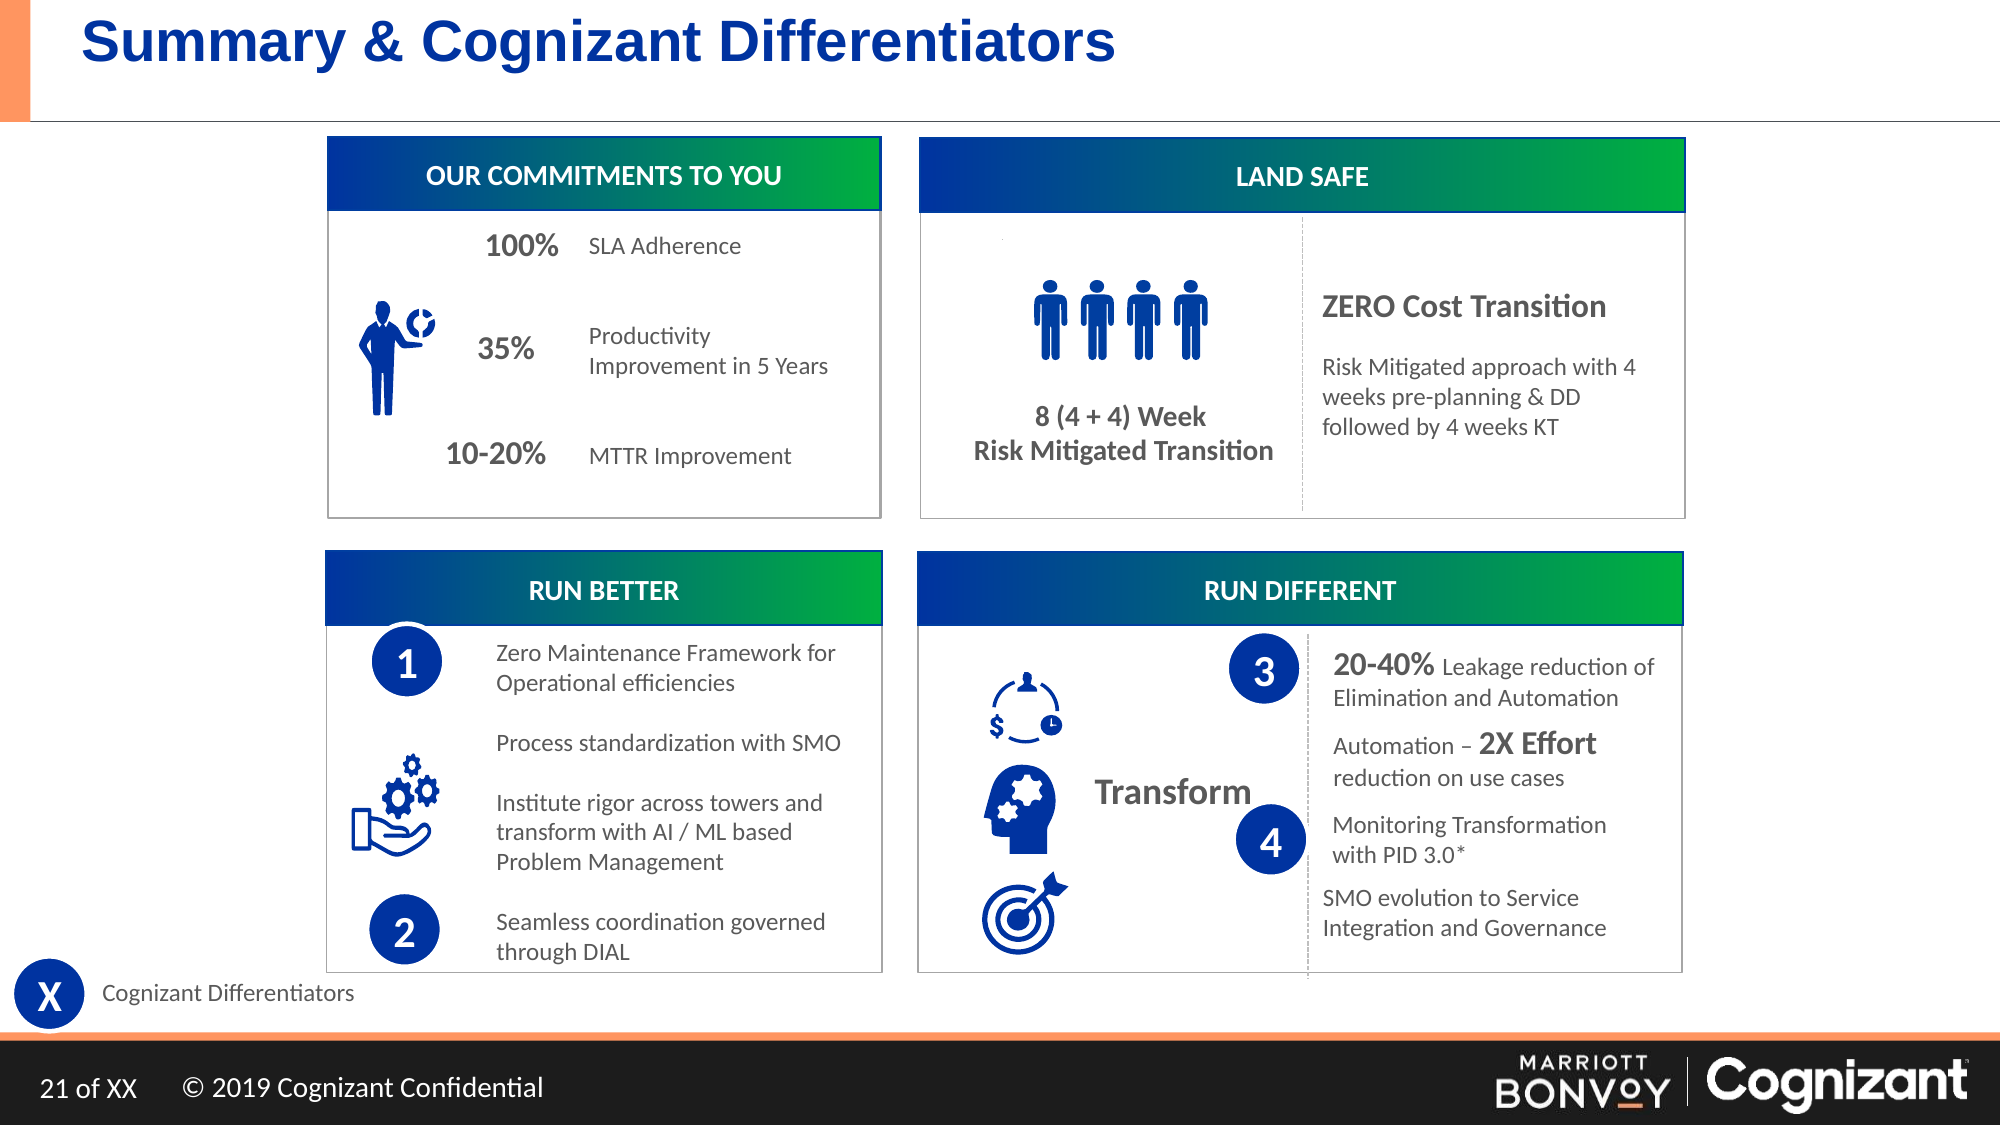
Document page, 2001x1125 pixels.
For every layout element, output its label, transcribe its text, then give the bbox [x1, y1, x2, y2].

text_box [1033, 279, 1208, 361]
text_box [917, 626, 1683, 973]
text_box [982, 871, 1069, 955]
text_box Cognizant Differentiators [87, 969, 370, 1014]
text_box [327, 211, 881, 519]
text_box LAND SAFE [919, 137, 1686, 213]
text_box 35% [462, 319, 550, 374]
text_box [983, 764, 1056, 854]
text_box SLA Adherence Productivity Improvement in 5 Years MTTR Improvement [569, 211, 856, 516]
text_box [989, 672, 1063, 744]
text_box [358, 301, 438, 416]
text_box X [10, 955, 87, 1033]
text_box Transform [1079, 759, 1268, 819]
picture [1491, 1042, 1676, 1117]
text_box 100% [469, 215, 575, 271]
text_box 3 [1225, 629, 1303, 708]
text_box OUR COMMITMENTS TO YOU [327, 136, 882, 211]
text_box SMO evolution to Service Integration and Governance [1309, 873, 1685, 949]
text_box RUN DIFFERENT [917, 551, 1684, 626]
text_box 20-40% Leakage reduction of Elimination and Automation [1318, 634, 1674, 713]
text_box ZERO Cost Transition Risk Mitigated approach with 4 weeks pre-planning & DD followed by 4 weeks KT [1303, 283, 1683, 451]
text_box Automation – 2X Effort reduction on use cases [1318, 713, 1674, 799]
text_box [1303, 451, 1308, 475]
text_box 8 (4 + 4) Week Risk Mitigated Transition [933, 388, 1302, 475]
text_box Monitoring Transformation with PID 3.0* [1317, 800, 1673, 873]
title Summary & Cognizant Differentiators [81, 11, 1807, 114]
text_box 4 [1232, 800, 1307, 878]
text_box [326, 551, 889, 973]
text_box 10-20% [430, 423, 562, 479]
picture [1707, 1057, 1969, 1114]
text_box [920, 213, 1685, 519]
